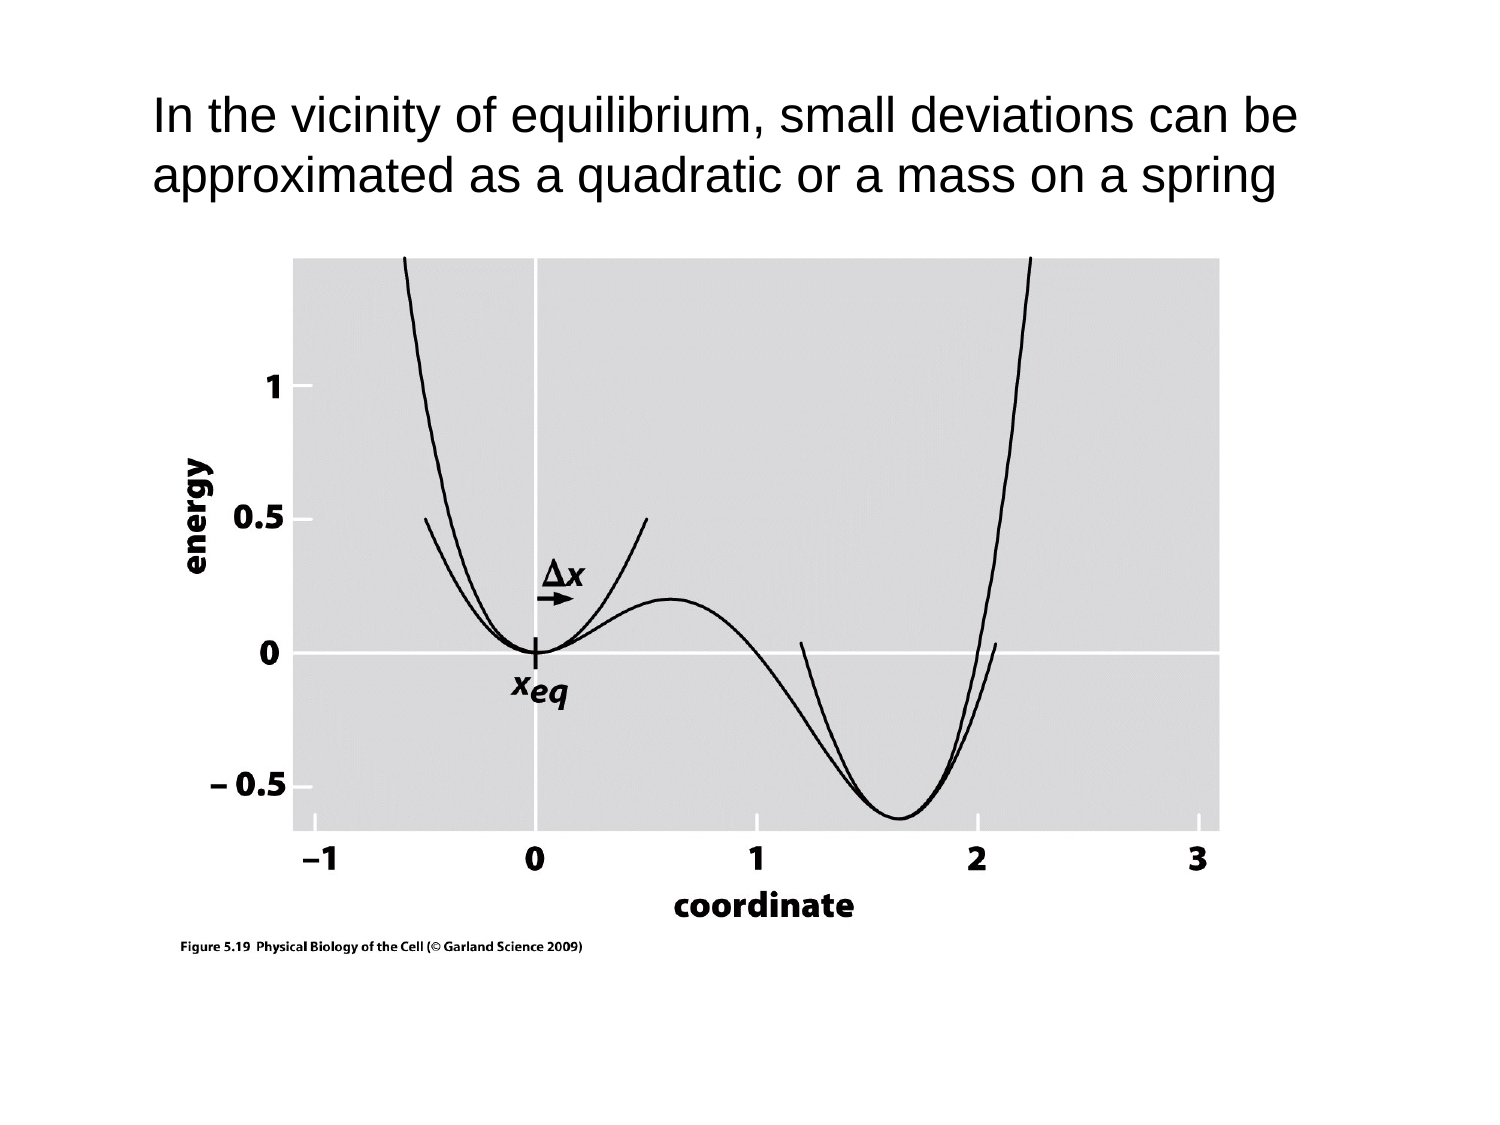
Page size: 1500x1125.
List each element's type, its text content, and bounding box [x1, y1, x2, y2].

picture [174, 249, 1227, 957]
text_box In the vicinity of equilibrium, small deviations can be approximated as a quadratic or a mass on a spring [137, 74, 1363, 210]
